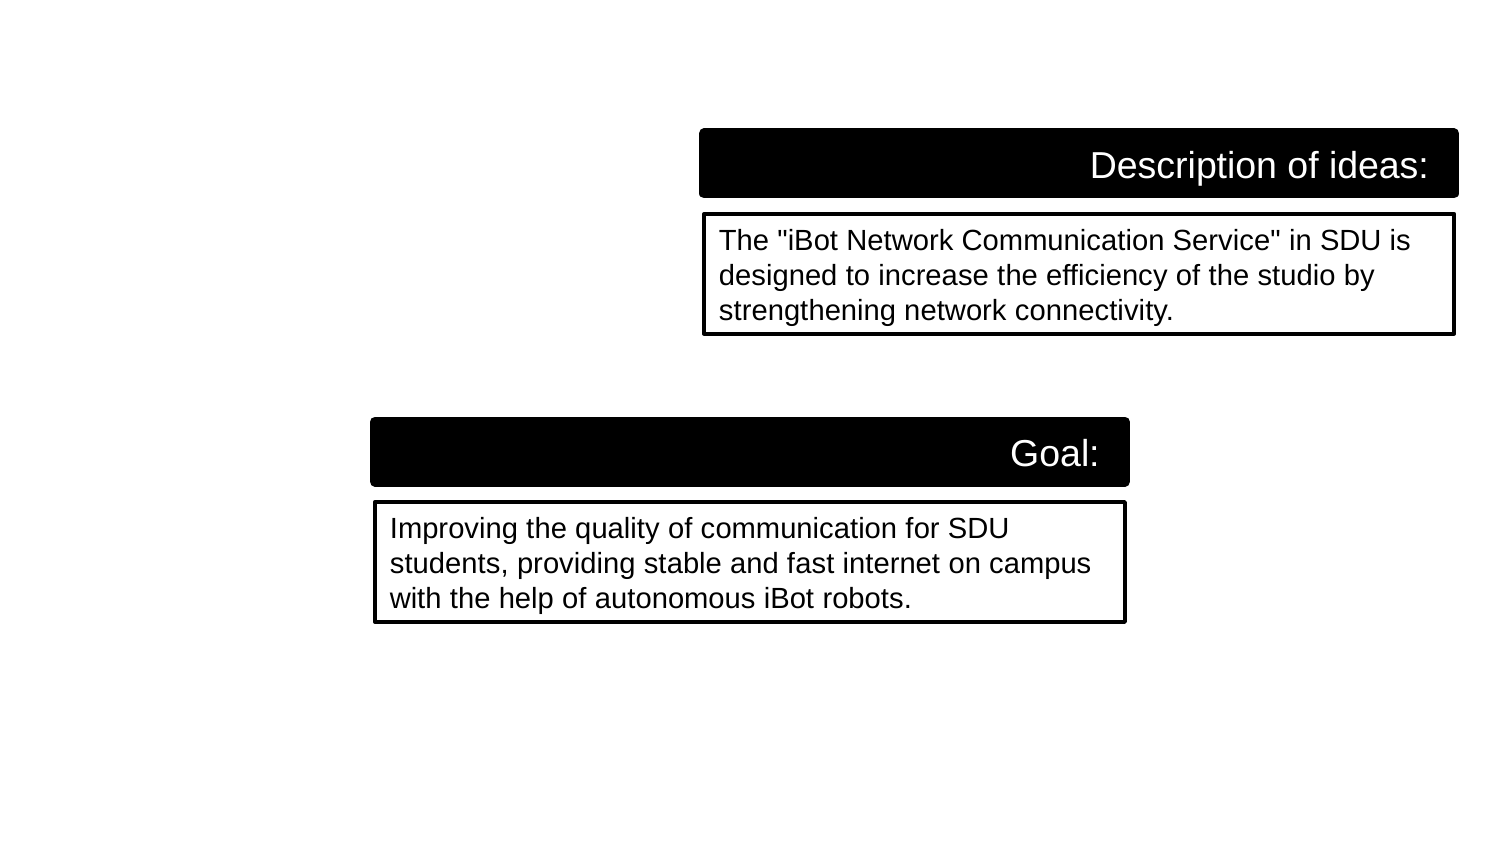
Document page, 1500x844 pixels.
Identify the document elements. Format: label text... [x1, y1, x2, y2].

text_box Description of ideas: [704, 133, 1455, 194]
text_box Improving the quality of communication for SDU students, providing stable and fast internet on campus with the help of autonomous iBot robots. [374, 502, 1125, 622]
text_box Goal: [374, 421, 1125, 482]
text_box The "iBot Network Communication Service" in SDU is designed to increase the efficiency of the studio by strengthening network connectivity. [704, 214, 1455, 334]
